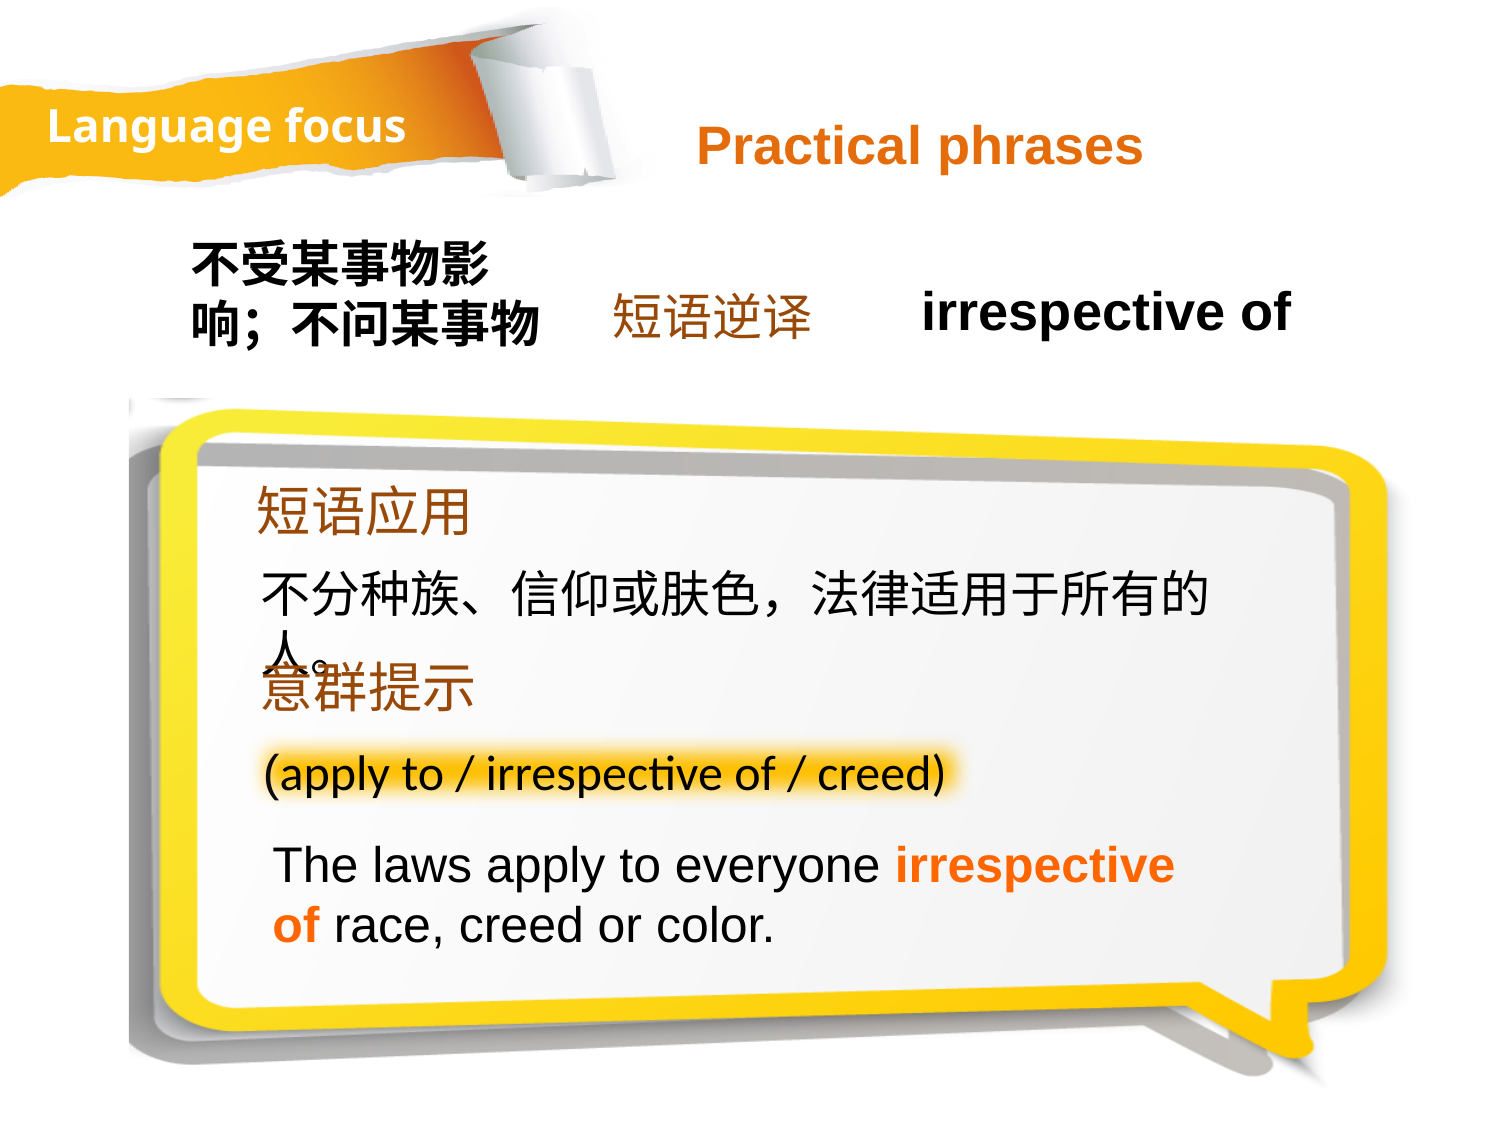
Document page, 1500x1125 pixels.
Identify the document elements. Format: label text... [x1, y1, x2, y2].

text_box 短语逆译 [597, 277, 869, 353]
text_box 不受某事物影响；不问某事物 [175, 225, 598, 361]
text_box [0, 6, 1165, 197]
picture [128, 398, 1432, 1091]
text_box irrespective of [855, 269, 1344, 349]
